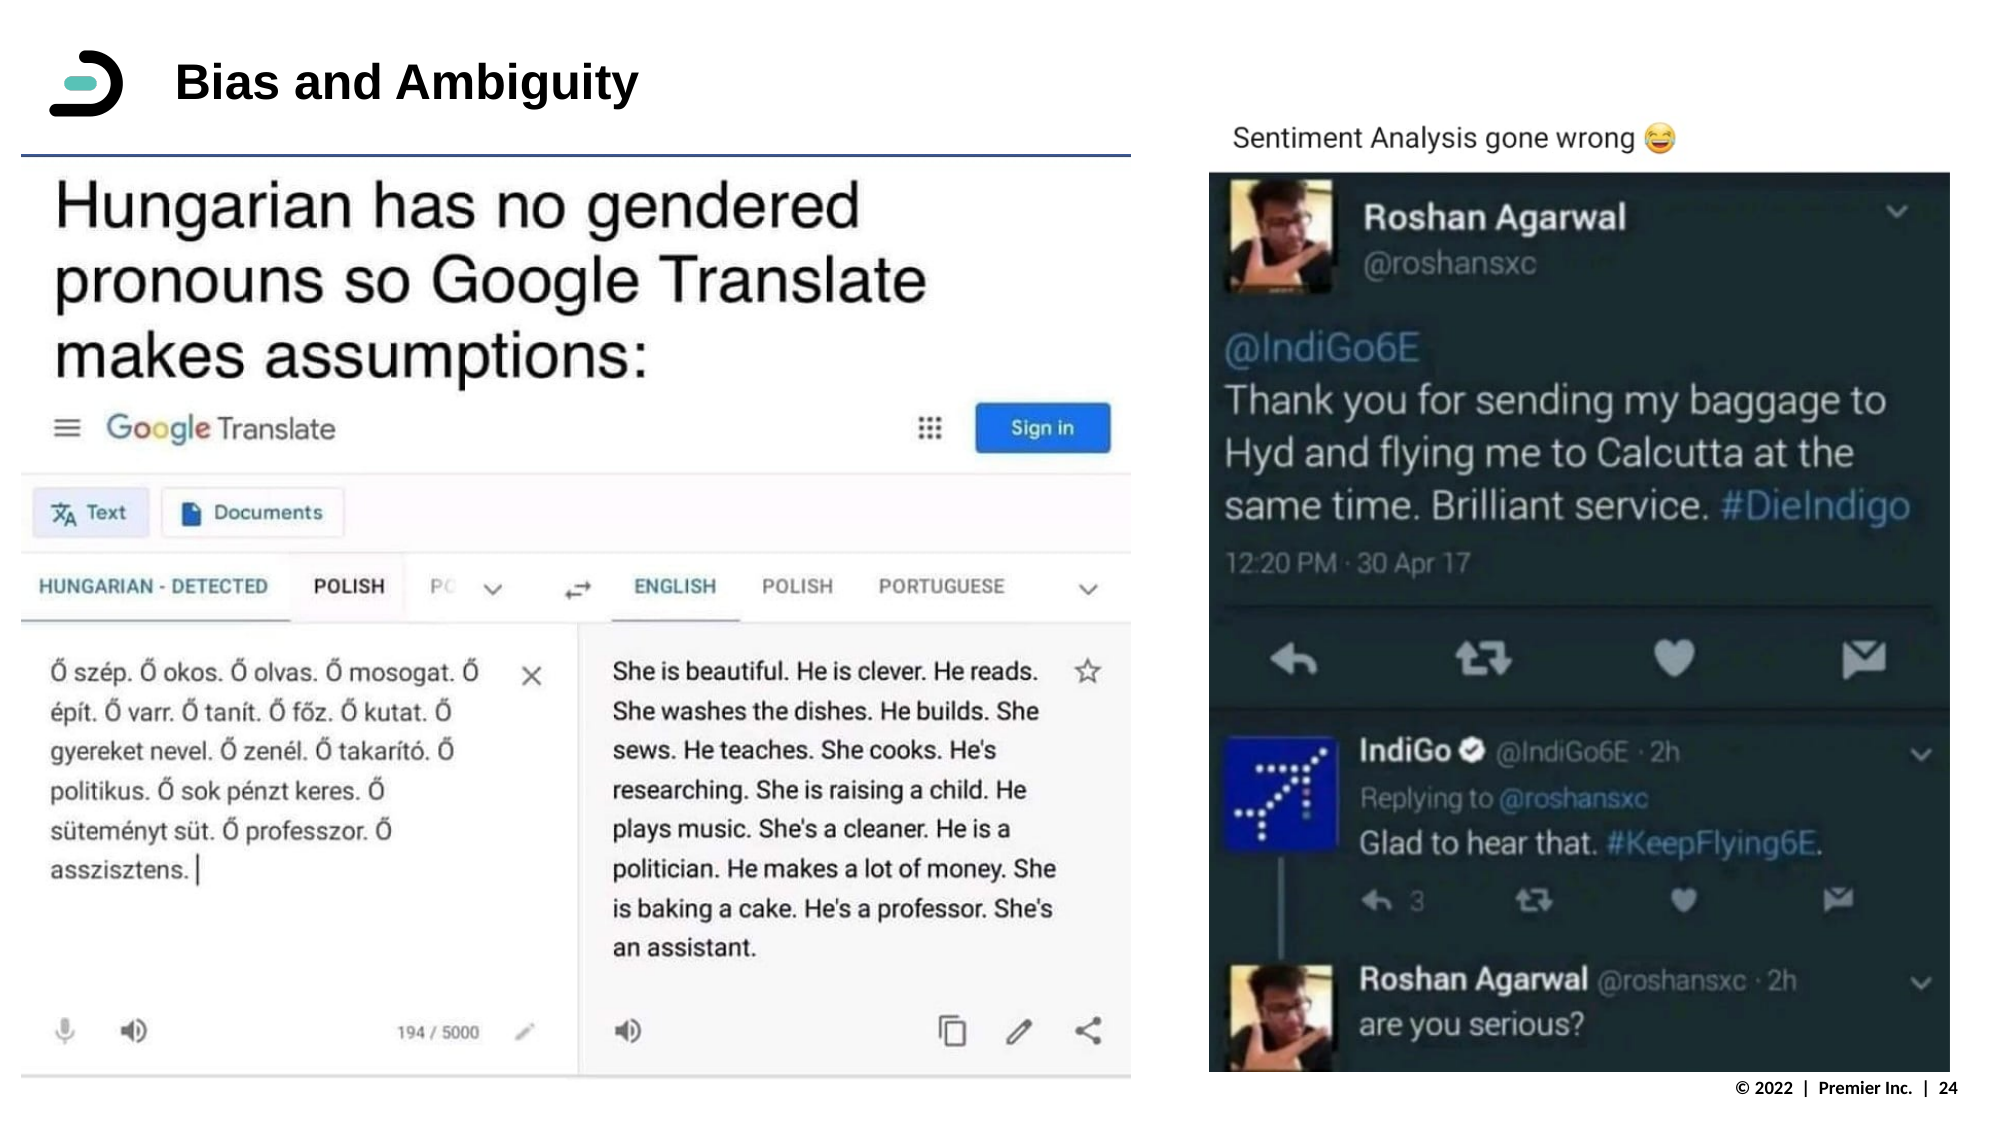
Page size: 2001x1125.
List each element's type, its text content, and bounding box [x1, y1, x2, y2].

picture [49, 50, 136, 117]
title Bias and Ambiguity [174, 35, 1952, 132]
picture [1209, 116, 1951, 1072]
picture [21, 154, 1131, 1089]
